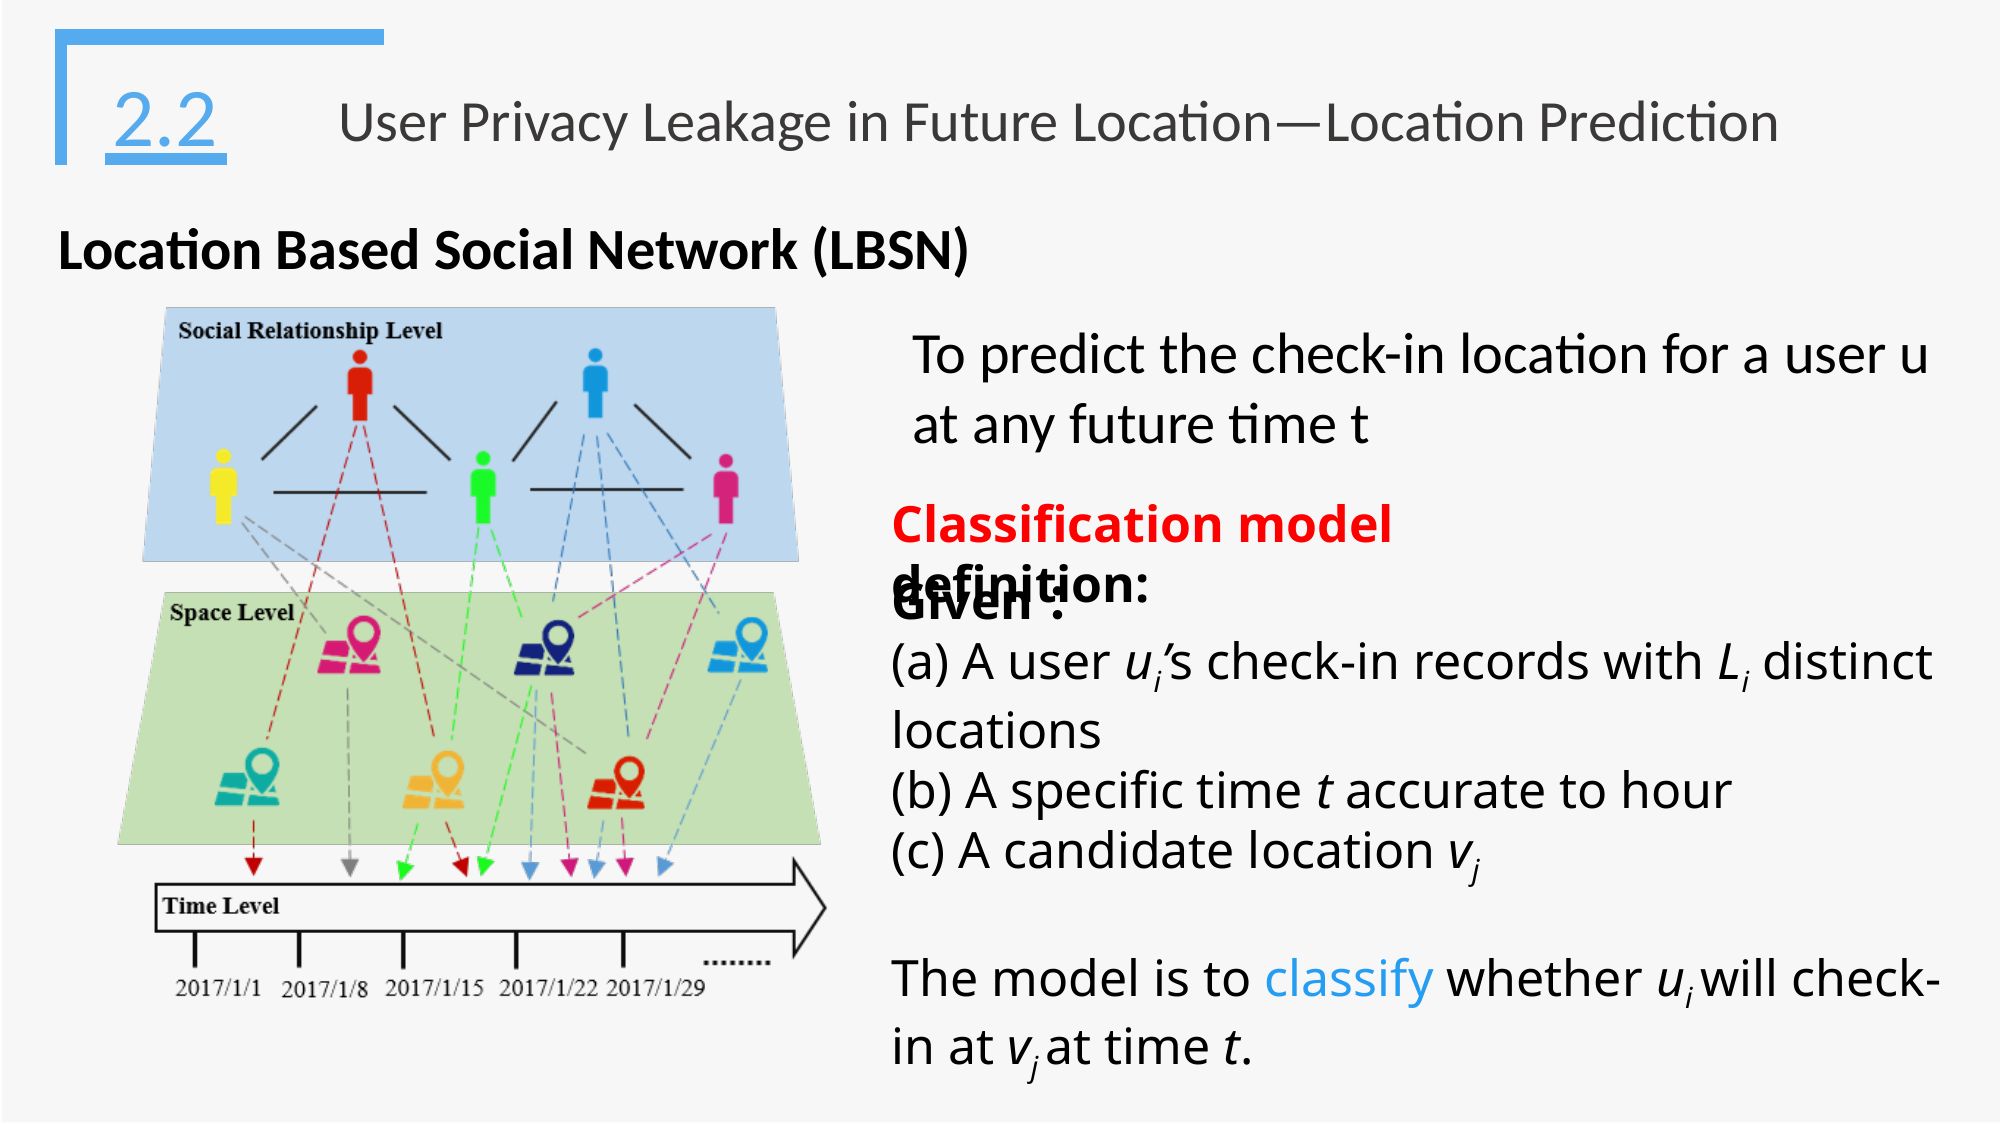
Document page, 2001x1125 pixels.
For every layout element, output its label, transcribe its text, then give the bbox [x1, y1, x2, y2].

text_box To predict the check-in location for a user u at any future time t [897, 307, 1982, 463]
text_box Given： (a) A user ui’s check-in records with Li distinct locations (b) A specific time t accurate to hour (c) A candidate location vj The model is to classify whether ui will check-in at vj at time t. [876, 562, 1962, 1091]
text_box [1, 0, 2000, 1123]
text_box Classification model definition: [876, 484, 1668, 620]
text_box Location Based Social Network (LBSN) [43, 203, 1042, 289]
text_box 2.2 [98, 56, 234, 171]
text_box User Privacy Leakage in Future Location—Location Prediction [323, 76, 1796, 161]
picture [105, 274, 837, 1024]
